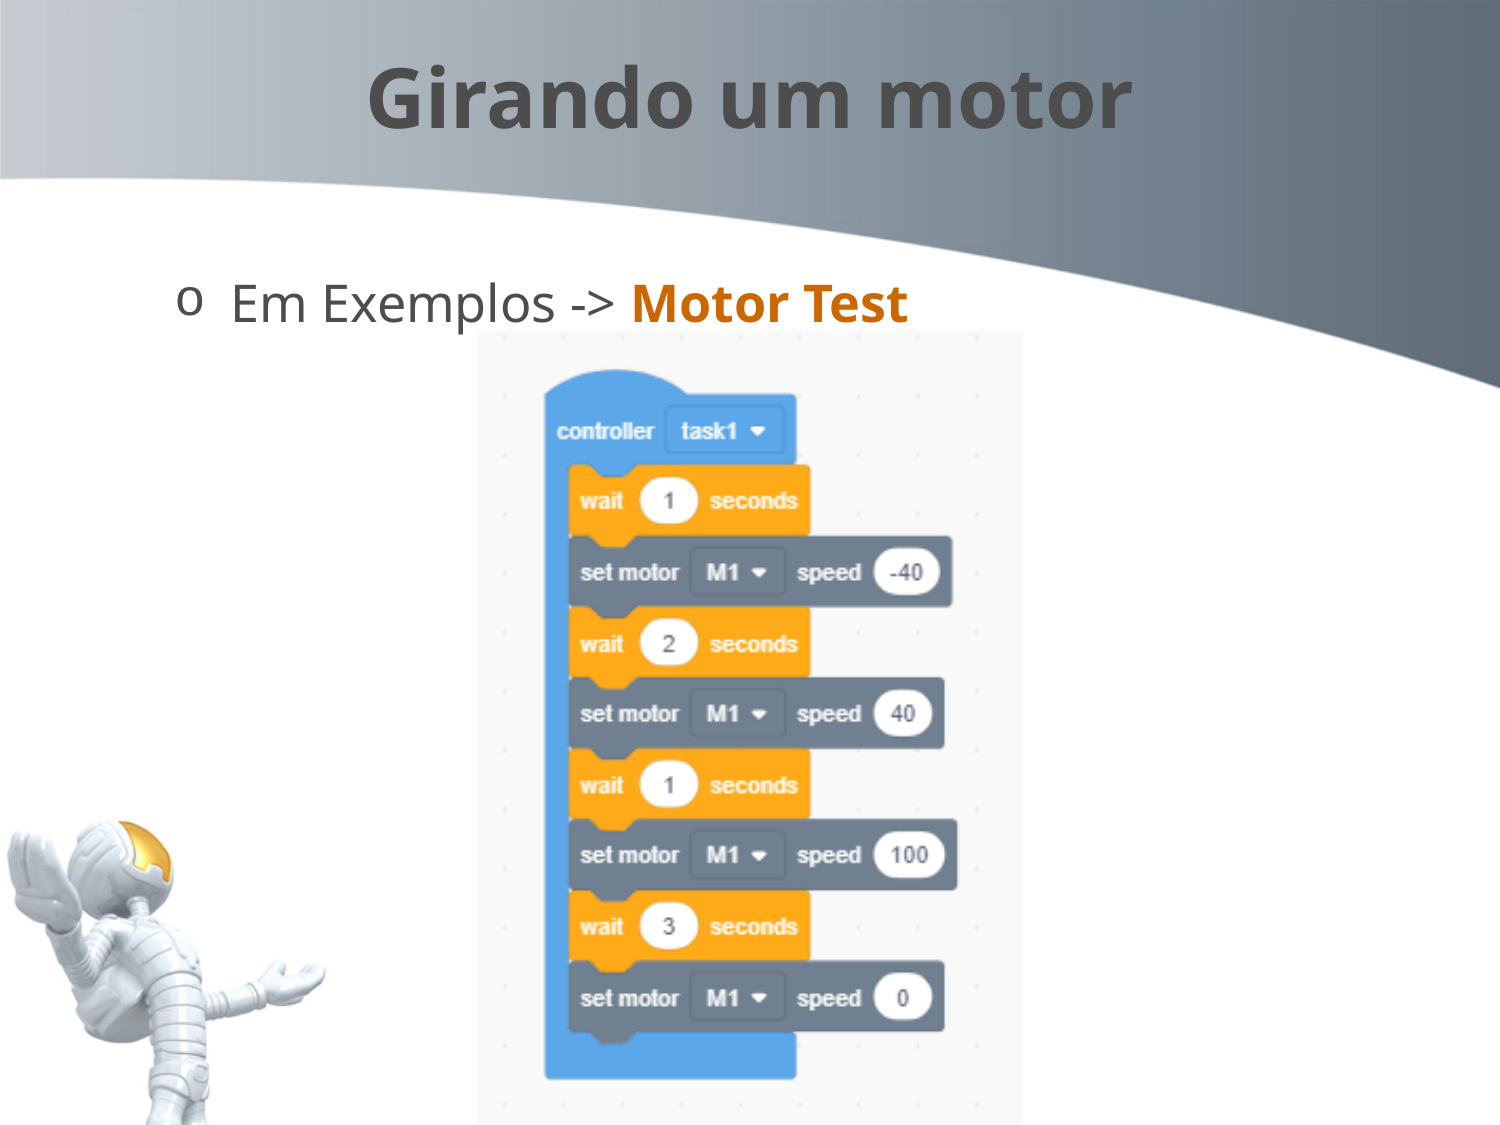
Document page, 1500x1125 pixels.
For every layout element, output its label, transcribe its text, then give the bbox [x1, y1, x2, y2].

title Girando um motor [212, 53, 1288, 138]
list Em Exemplos -> Motor Test [159, 231, 1447, 362]
picture [0, 0, 1500, 1125]
